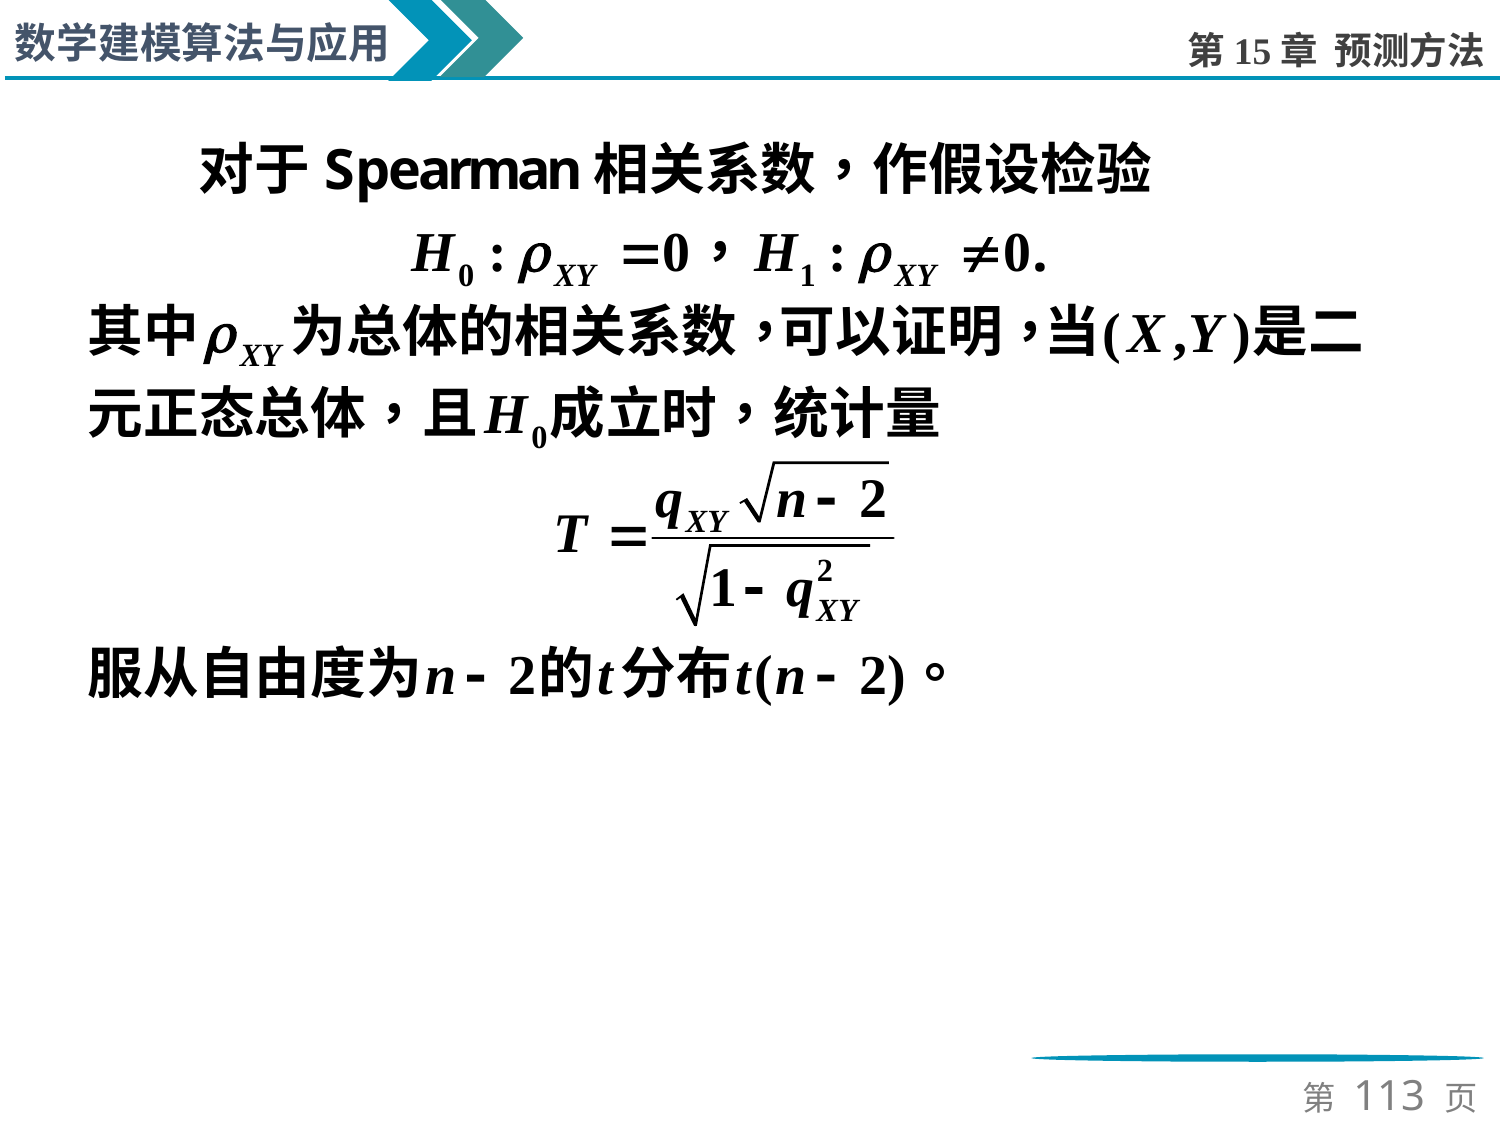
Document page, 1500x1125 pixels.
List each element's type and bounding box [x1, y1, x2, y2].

text_box [86, 132, 1363, 724]
